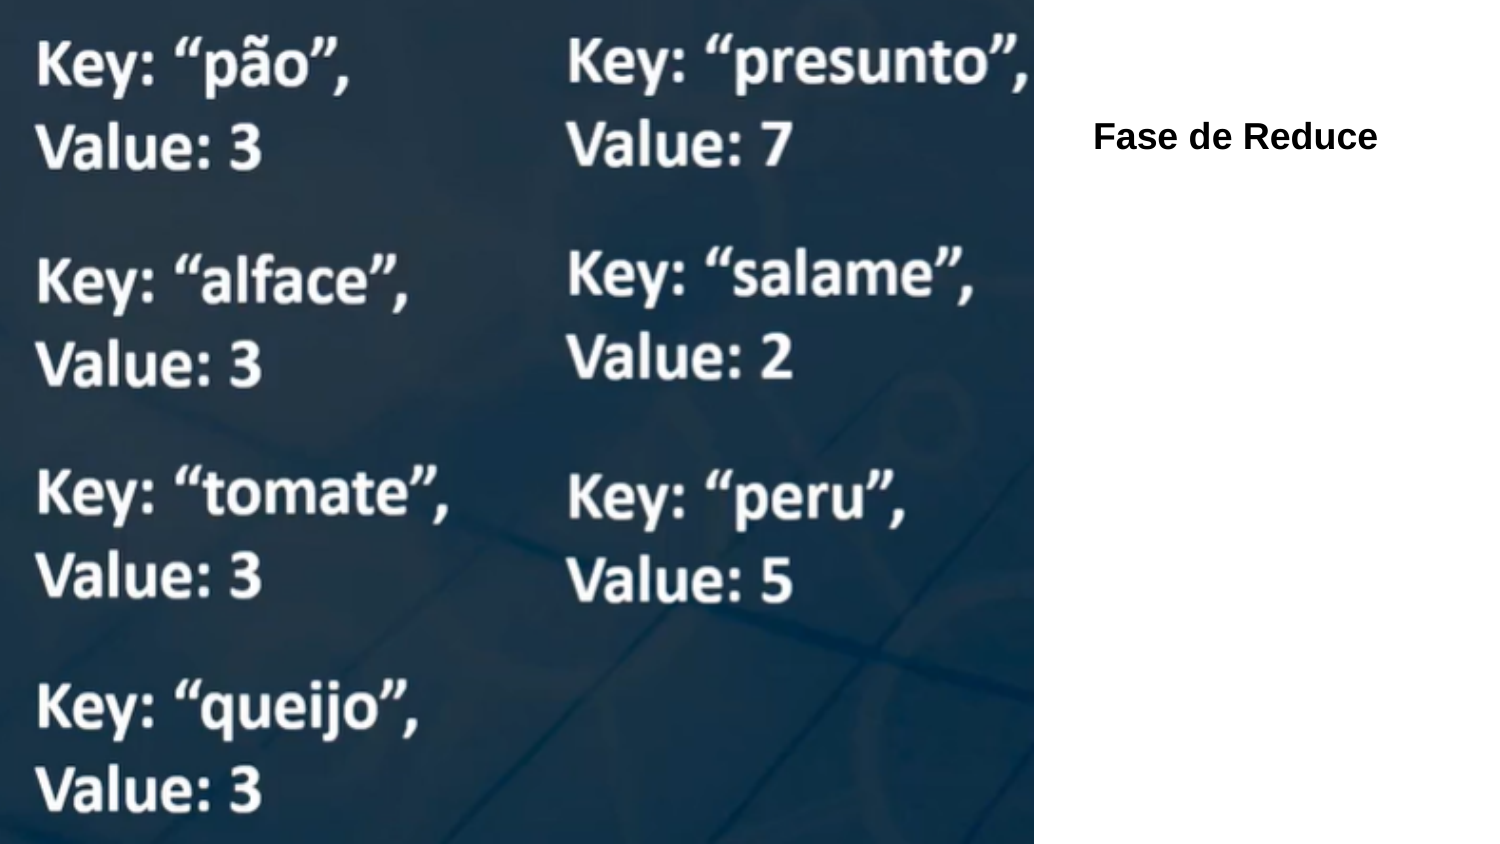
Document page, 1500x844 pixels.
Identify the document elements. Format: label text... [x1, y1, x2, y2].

text_box Fase de Reduce [1078, 104, 1394, 165]
picture [0, 0, 1034, 844]
